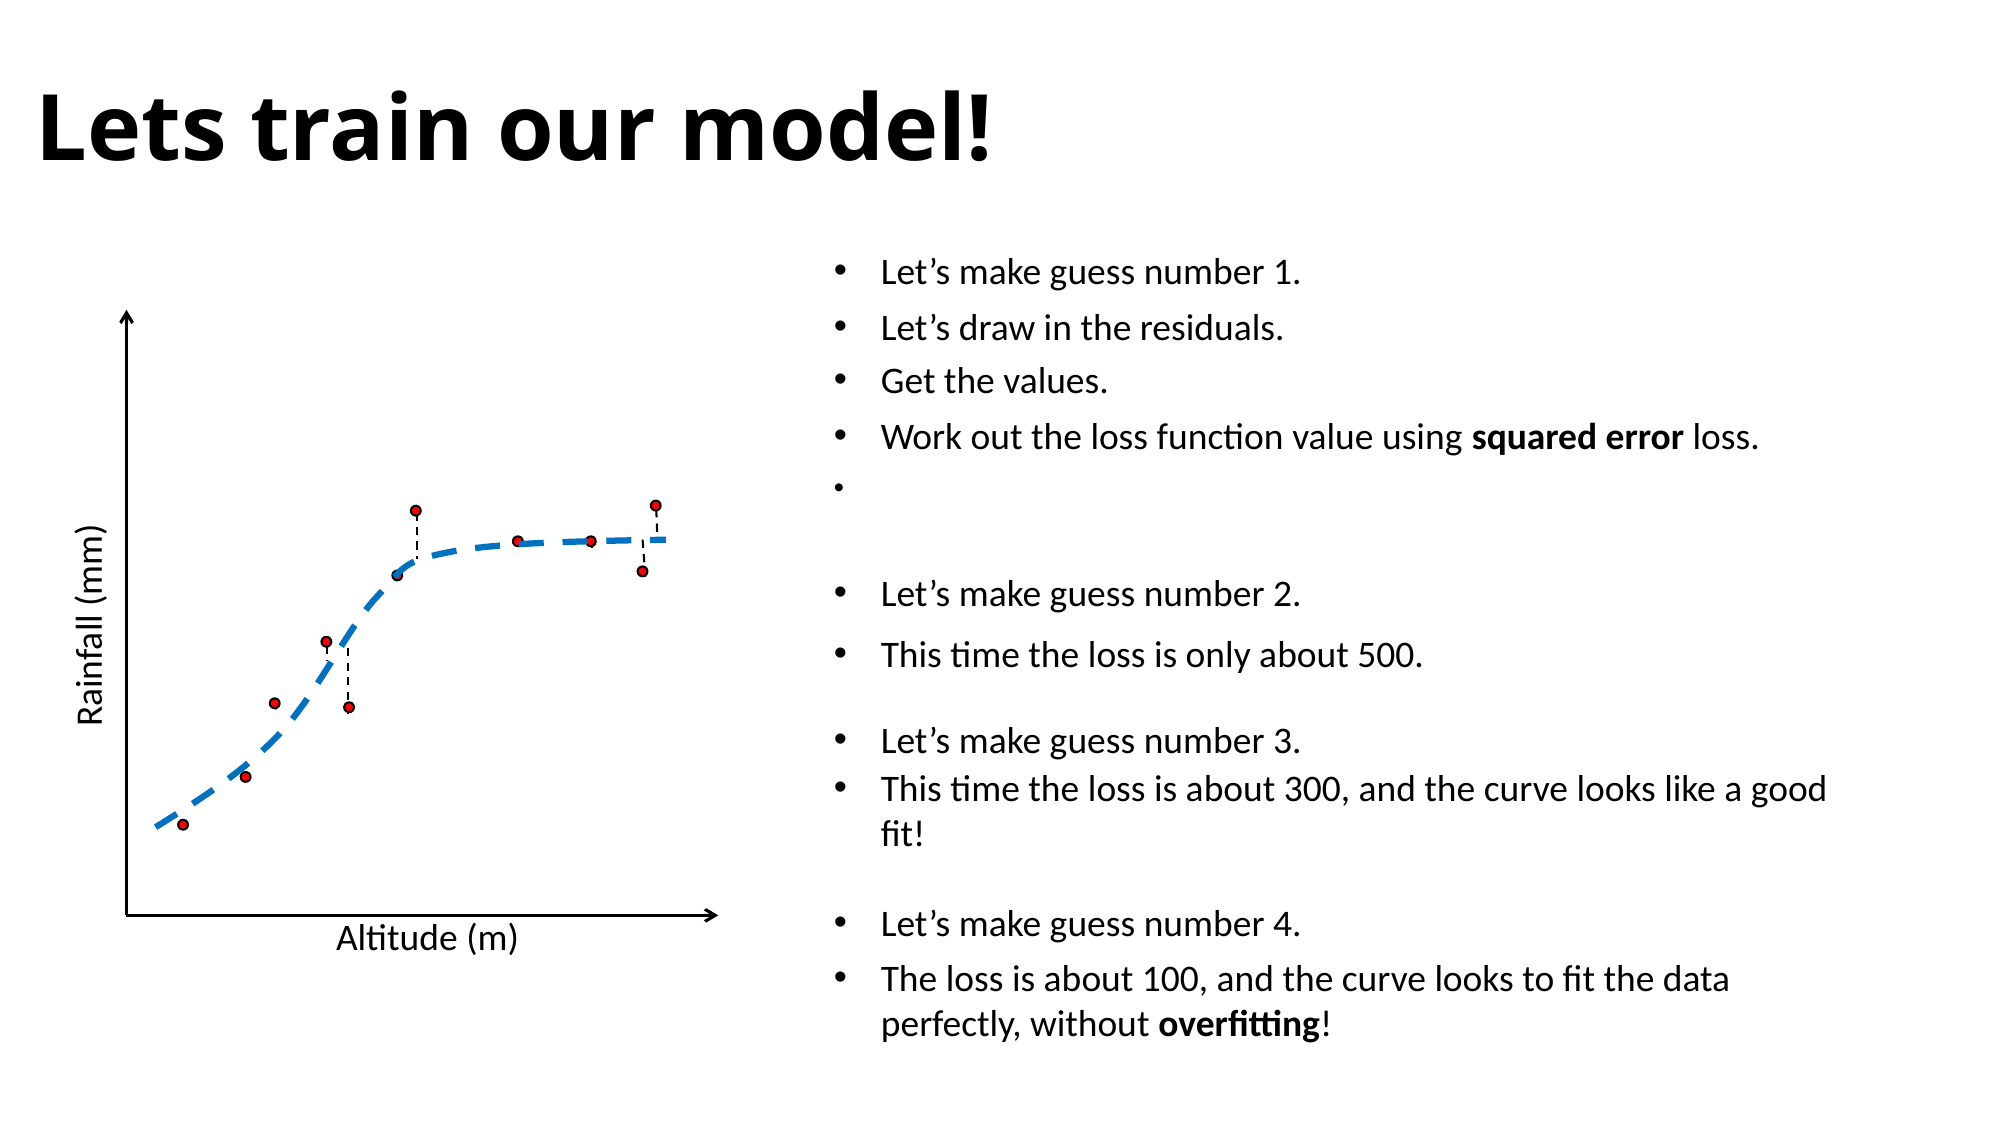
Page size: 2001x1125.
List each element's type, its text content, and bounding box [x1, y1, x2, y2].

text_box Let’s draw in the residuals. [819, 295, 1895, 348]
text_box Let’s make guess number 4. [819, 891, 1895, 946]
text_box Let’s make guess number 2. [819, 561, 1895, 622]
text_box Lets train our model! [20, 22, 1746, 240]
text_box This time the loss is about 300, and the curve looks like a good fit! [819, 756, 1895, 862]
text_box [57, 309, 719, 967]
text_box Get the values. [819, 348, 1895, 404]
text_box Let’s make guess number 1. [819, 239, 1895, 295]
text_box Let’s make guess number 3. [819, 708, 1895, 756]
text_box The loss is about 100, and the curve looks to fit the data perfectly, without overfitting! [819, 946, 1895, 1051]
text_box This time the loss is only about 500. [819, 622, 1895, 682]
text_box Work out the loss function value using squared error loss. [819, 404, 1895, 465]
